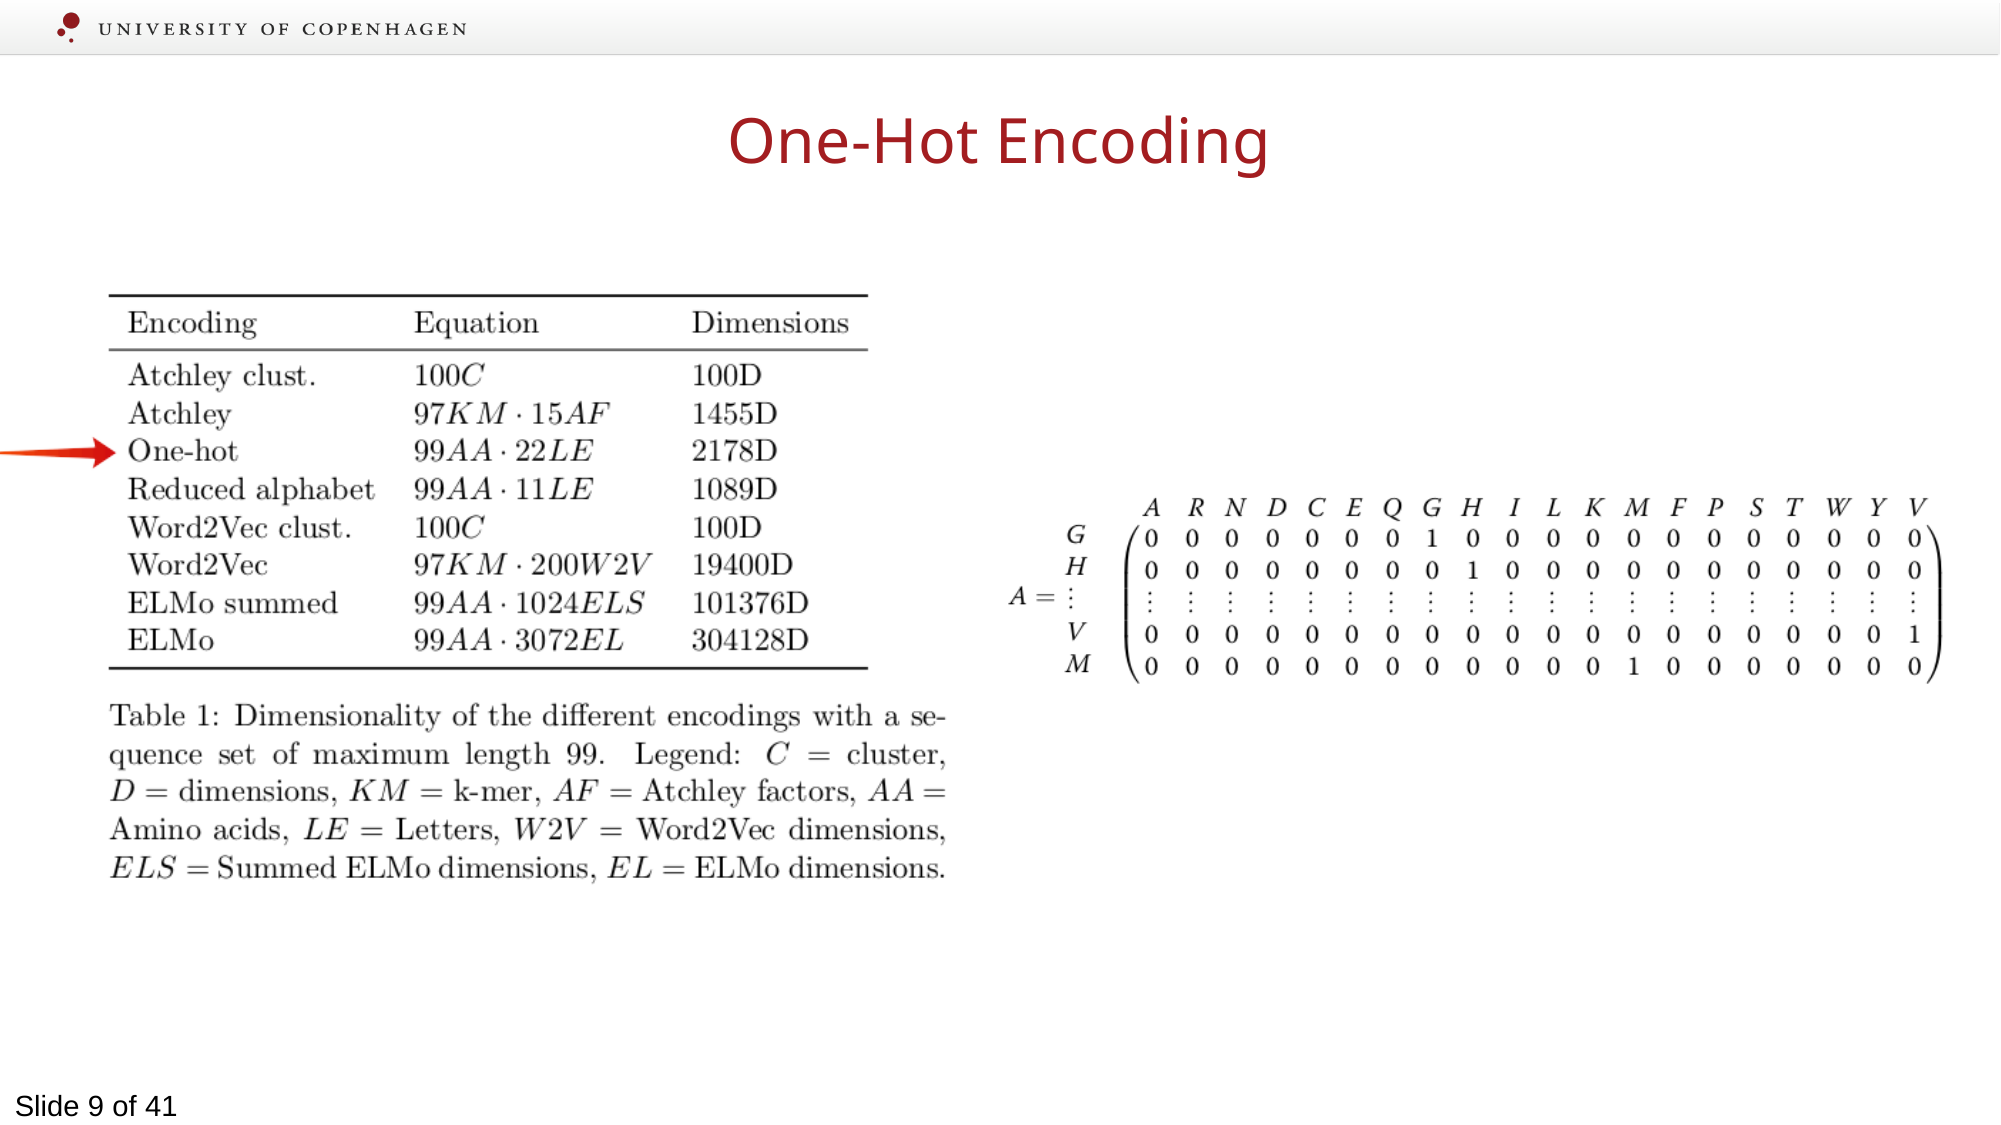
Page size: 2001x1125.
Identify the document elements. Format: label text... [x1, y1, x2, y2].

picture [92, 15, 474, 41]
text_box One-Hot Encoding [99, 44, 1900, 233]
picture [0, 283, 1978, 896]
